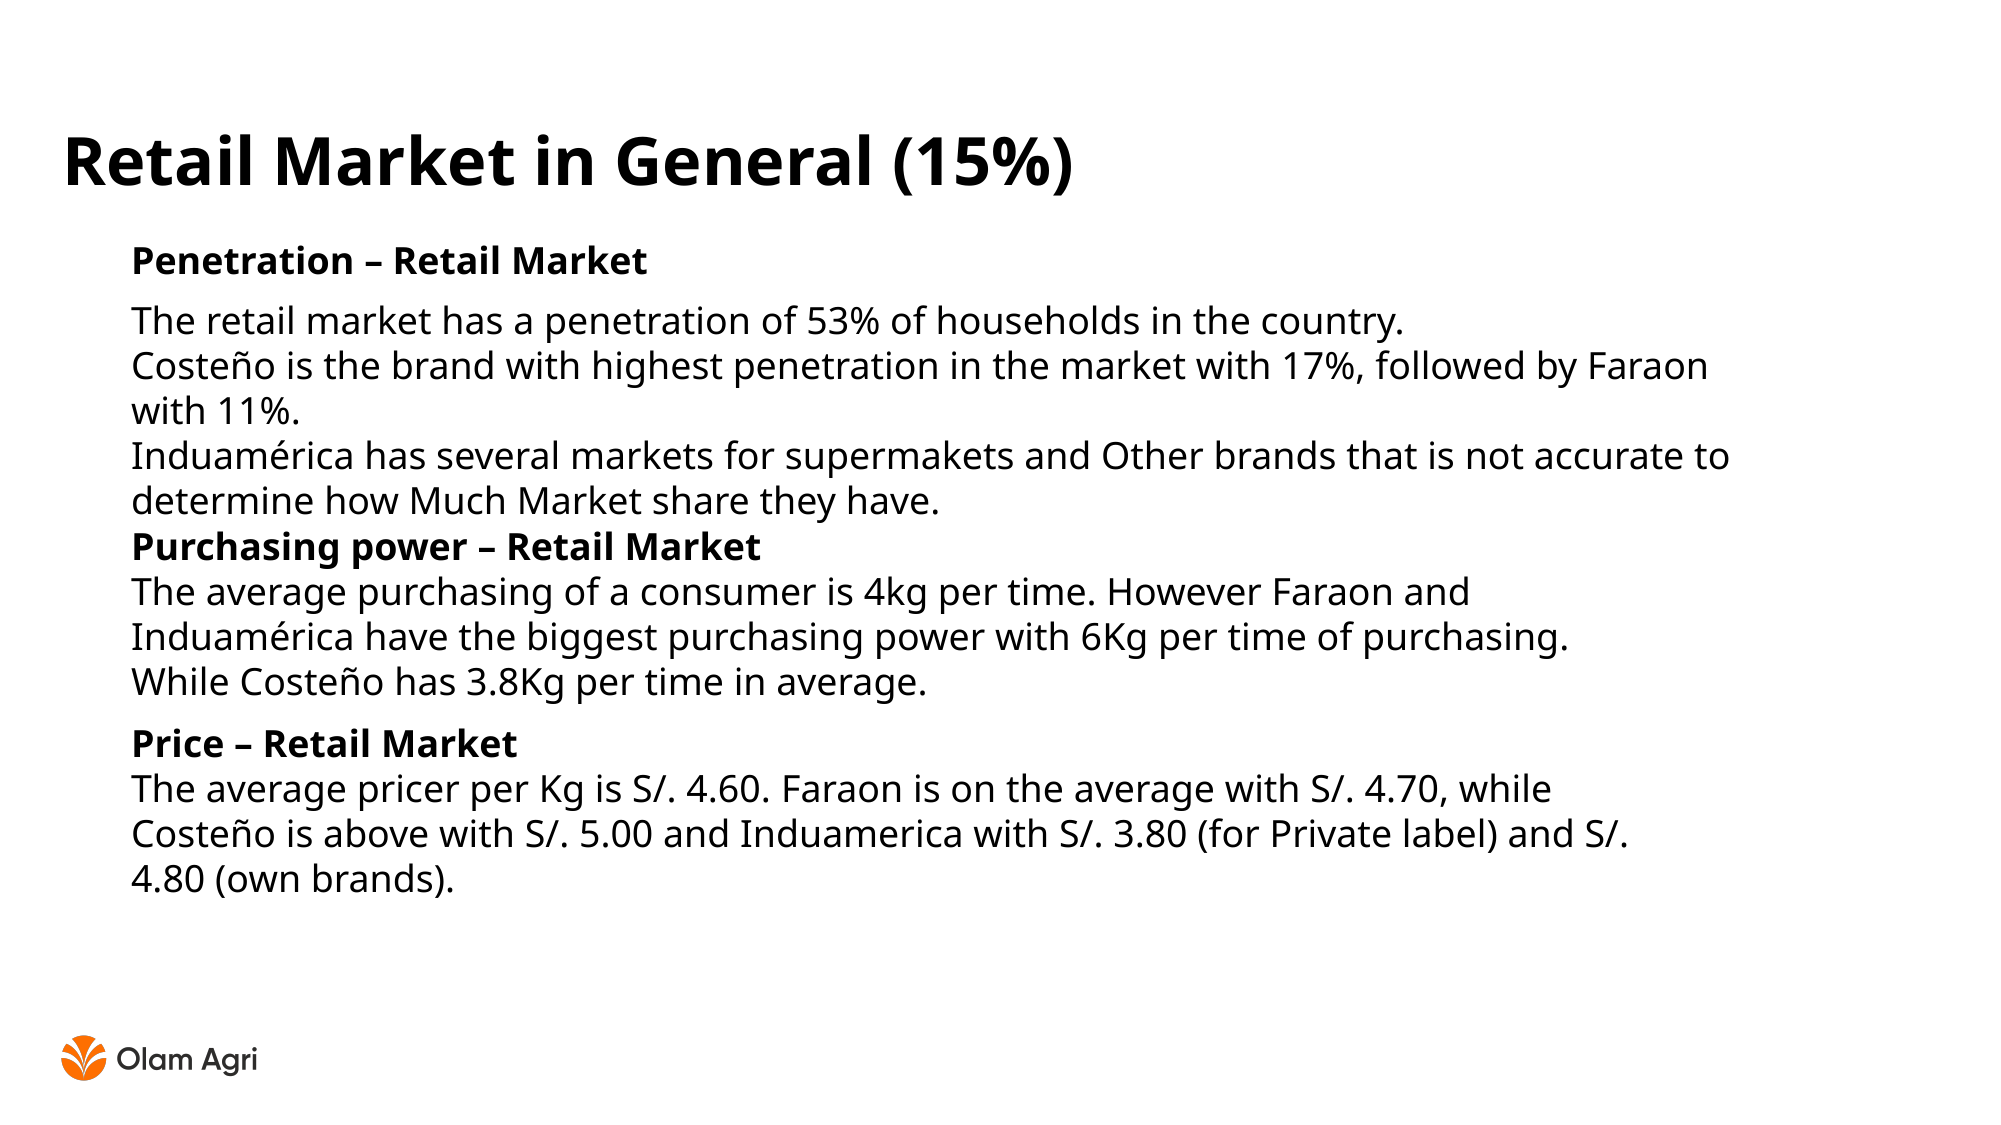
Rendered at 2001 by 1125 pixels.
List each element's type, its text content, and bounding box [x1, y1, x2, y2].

text_box Purchasing power – Retail Market The average purchasing of a consumer is 4kg per time. However Faraon and Induamérica have the biggest purchasing power with 6Kg per time of purchasing. While Costeño has 3.8Kg per time in average. [116, 515, 1664, 712]
picture [39, 1013, 279, 1103]
text_box Penetration – Retail Market [116, 229, 1000, 290]
title Retail Market in General (15%) [62, 128, 1939, 231]
text_box Price – Retail Market The average pricer per Kg is S/. 4.60. Faraon is on the average with S/. 4.70, while Costeño is above with S/. 5.00 and Induamerica with S/. 3.80 (for Private label) and S/. 4.80 (own brands). [116, 712, 1664, 908]
text_box The retail market has a penetration of 53% of households in the country. Costeño is the brand with highest penetration in the market with 17%, followed by Faraon with 11%. Induamérica has several markets for supermakets and Other brands that is not accurate to determine how Much Market share they have. [116, 289, 1802, 530]
